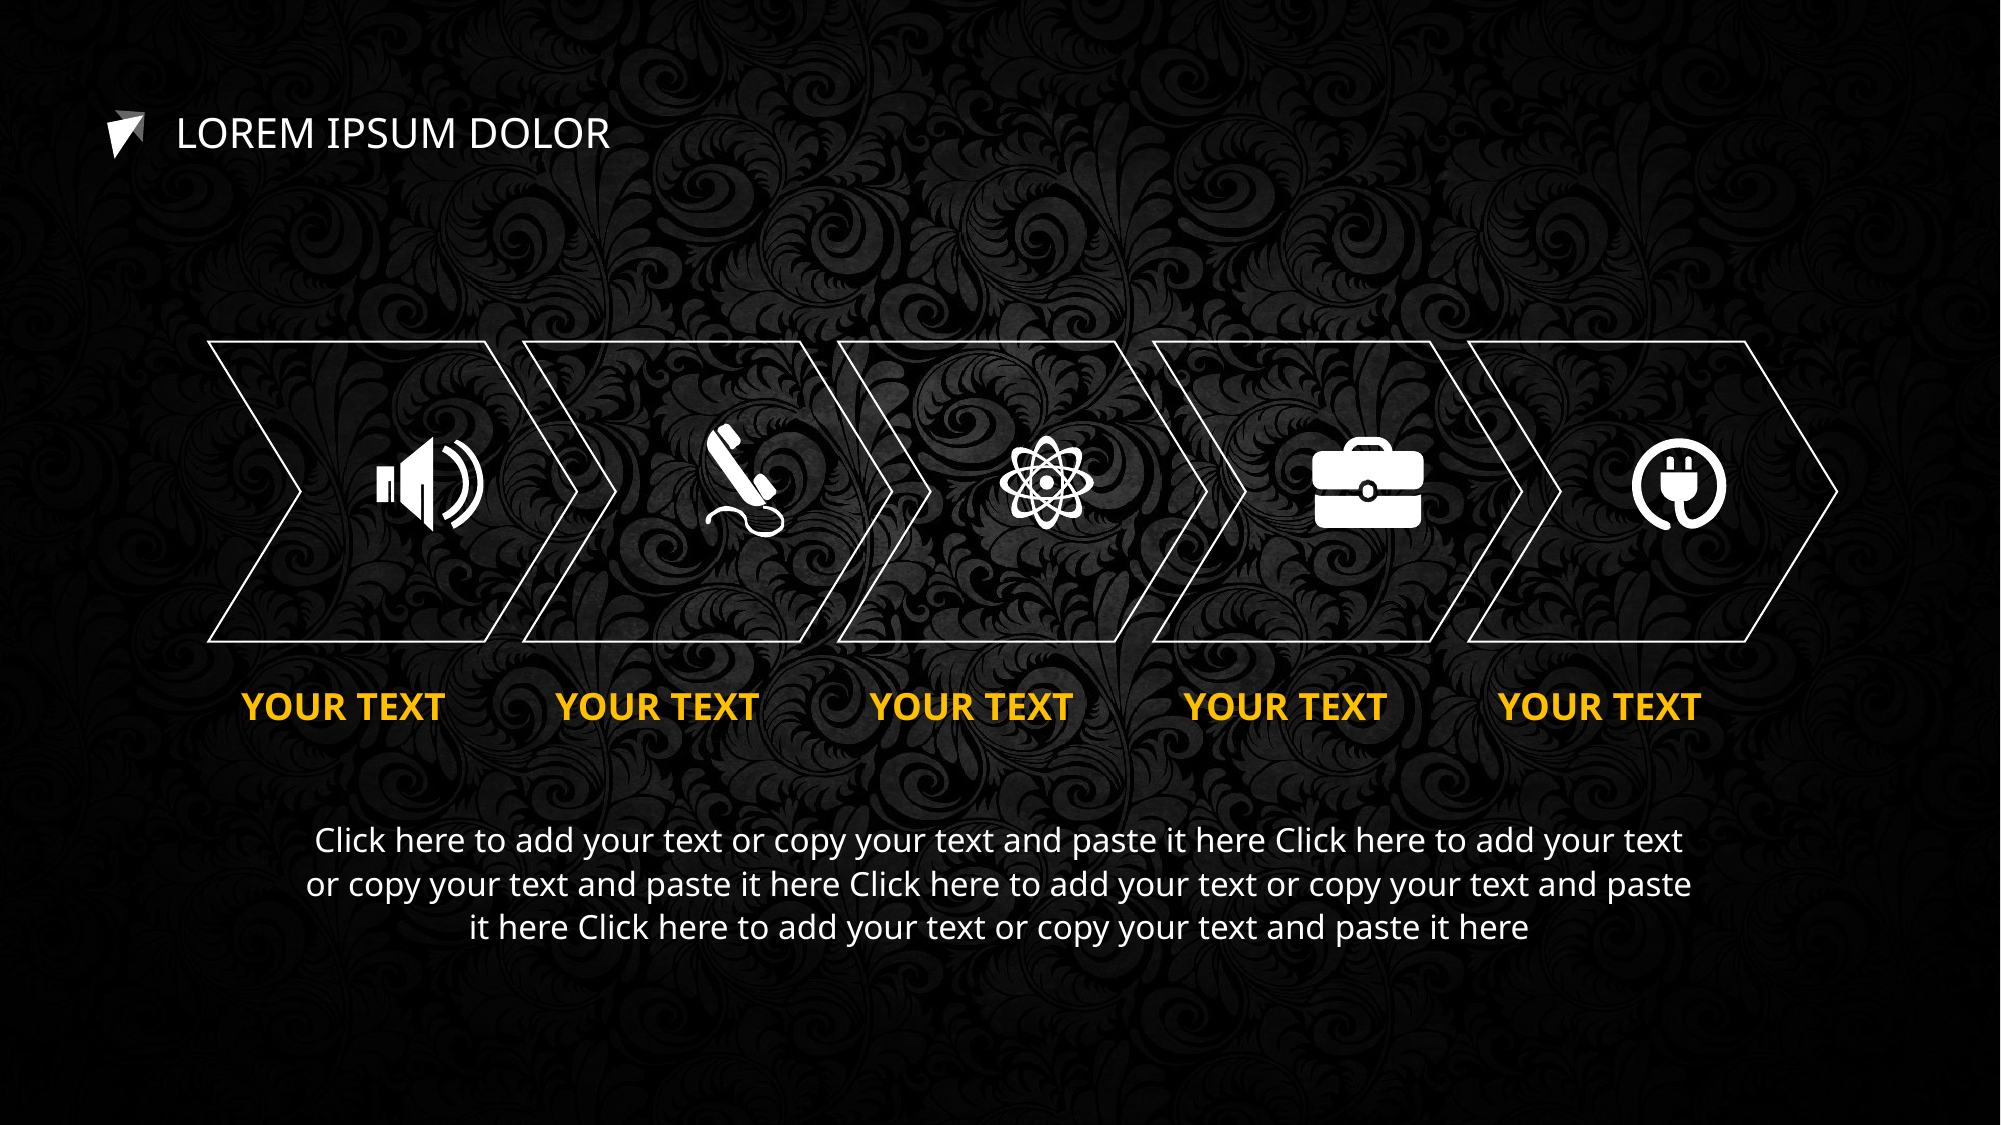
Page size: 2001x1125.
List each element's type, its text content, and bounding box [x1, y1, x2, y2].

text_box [110, 99, 647, 165]
text_box YOUR TEXT [1482, 675, 1718, 736]
text_box [206, 340, 579, 643]
text_box [1151, 340, 1524, 643]
text_box YOUR TEXT [1168, 675, 1404, 736]
picture [0, 0, 2001, 1125]
text_box YOUR TEXT [854, 675, 1090, 736]
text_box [705, 422, 785, 538]
text_box YOUR TEXT [540, 675, 775, 736]
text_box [999, 435, 1094, 530]
text_box YOUR TEXT [226, 675, 461, 736]
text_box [1312, 436, 1424, 528]
text_box [1466, 340, 1839, 643]
text_box Click here to add your text or copy your text and paste it here Click here to add your text or copy your text and paste it here Click here to add your text or copy your text and paste it here Click here to add your text or copy your text and paste it here [280, 807, 1720, 954]
text_box [521, 340, 894, 643]
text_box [376, 436, 484, 532]
text_box [836, 340, 1209, 643]
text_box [1631, 438, 1727, 531]
